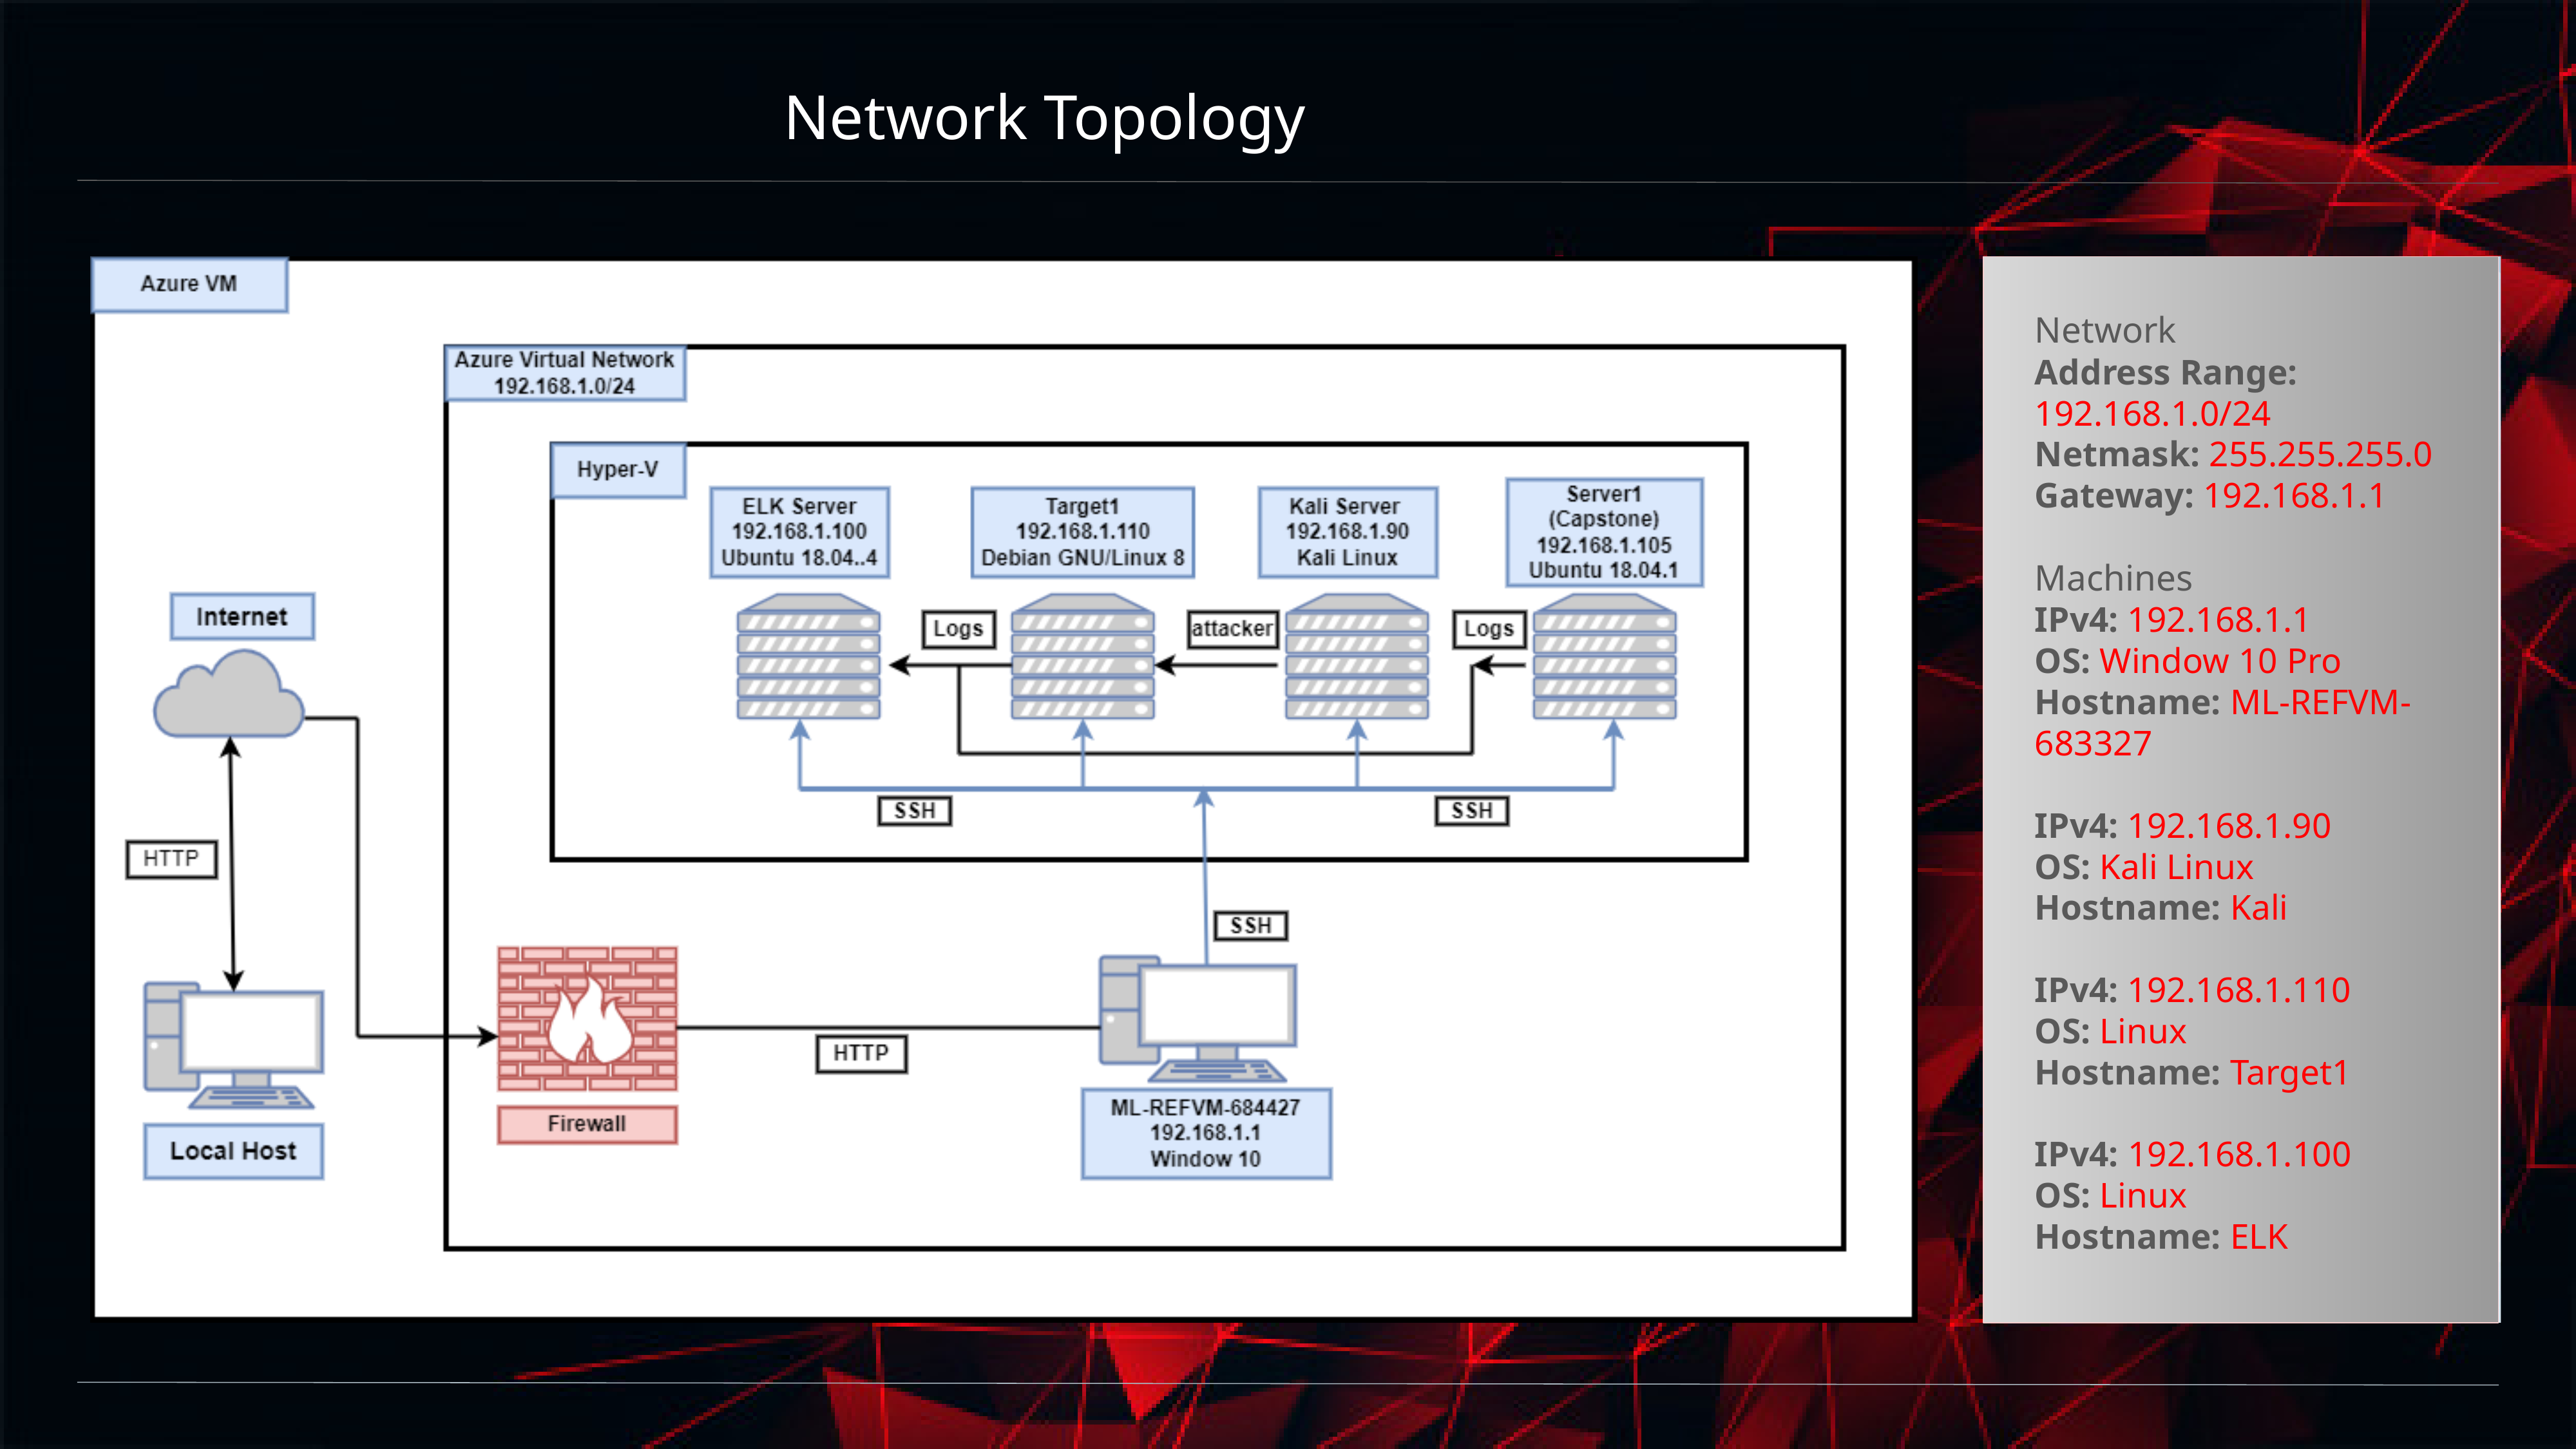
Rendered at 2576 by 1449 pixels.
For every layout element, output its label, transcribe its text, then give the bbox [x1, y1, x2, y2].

title Network Topology [75, 27, 1963, 178]
subtitle Network Address Range: 192.168.1.0/24 Netmask: 255.255.255.0 Gateway: 192.168.1.1 Machines IPv4: 192.168.1.1 OS: Window 10 Pro Hostname: ML-REFVM-683327 IPv4: 192.168.1.90 OS: Kali Linux Hostname: Kali IPv4: 192.168.1.110 OS: Linux Hostname: Target1 IPv4: 192.168.1.100 OS: Linux Hostname: ELK [1983, 256, 2499, 1323]
picture [0, 0, 2576, 1449]
